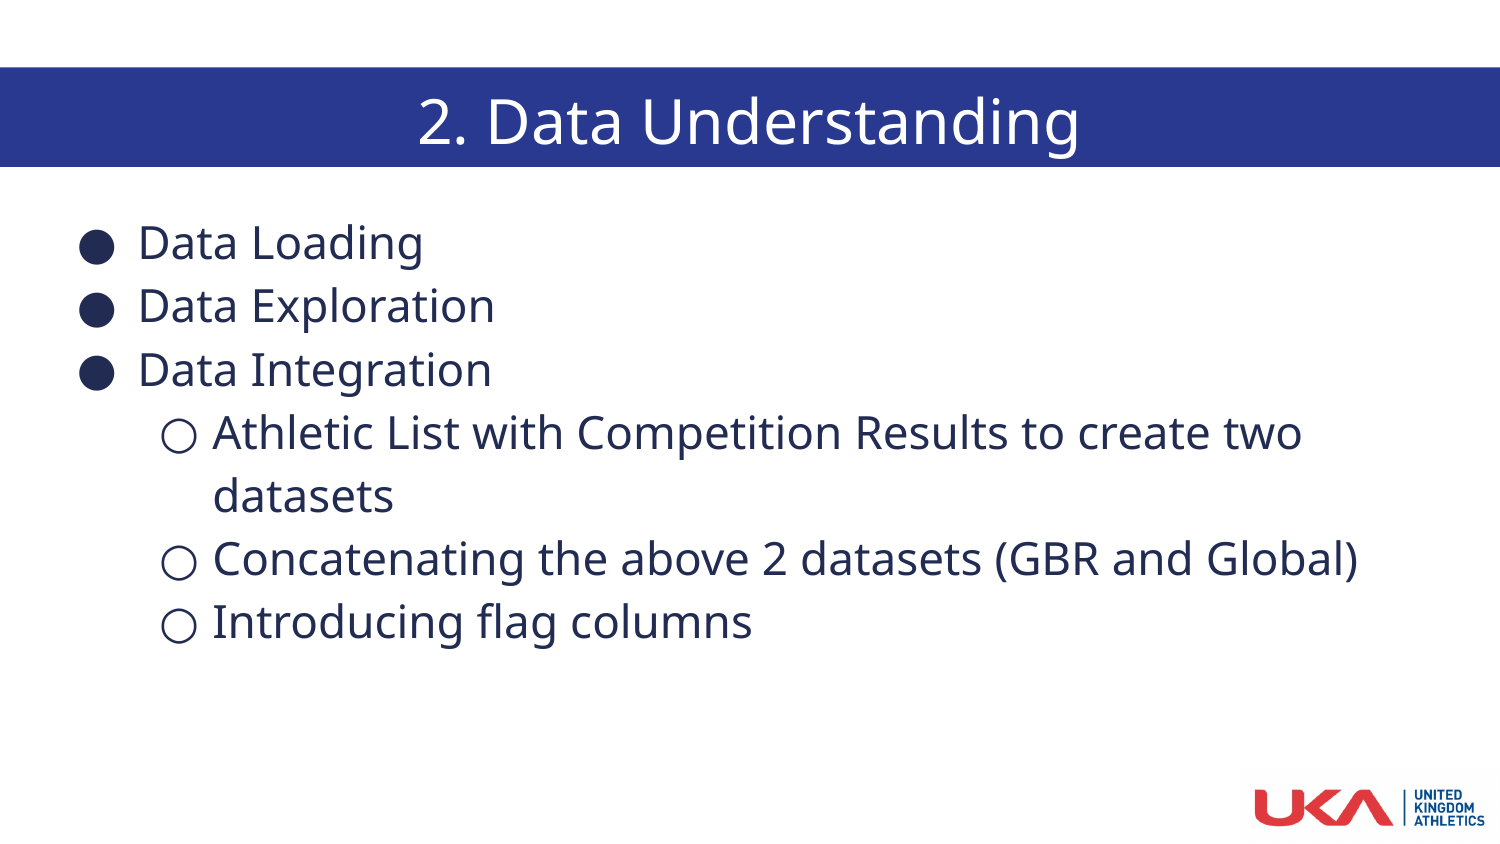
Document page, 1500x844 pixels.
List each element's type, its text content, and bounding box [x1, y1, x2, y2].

picture [1239, 766, 1500, 844]
title 2. Data Understanding [0, 67, 1500, 167]
text_box Data Loading Data Exploration Data Integration Athletic List with Competition Results to create two datasets Concatenating the above 2 datasets (GBR and Global) Introducing flag columns [47, 110, 1453, 803]
